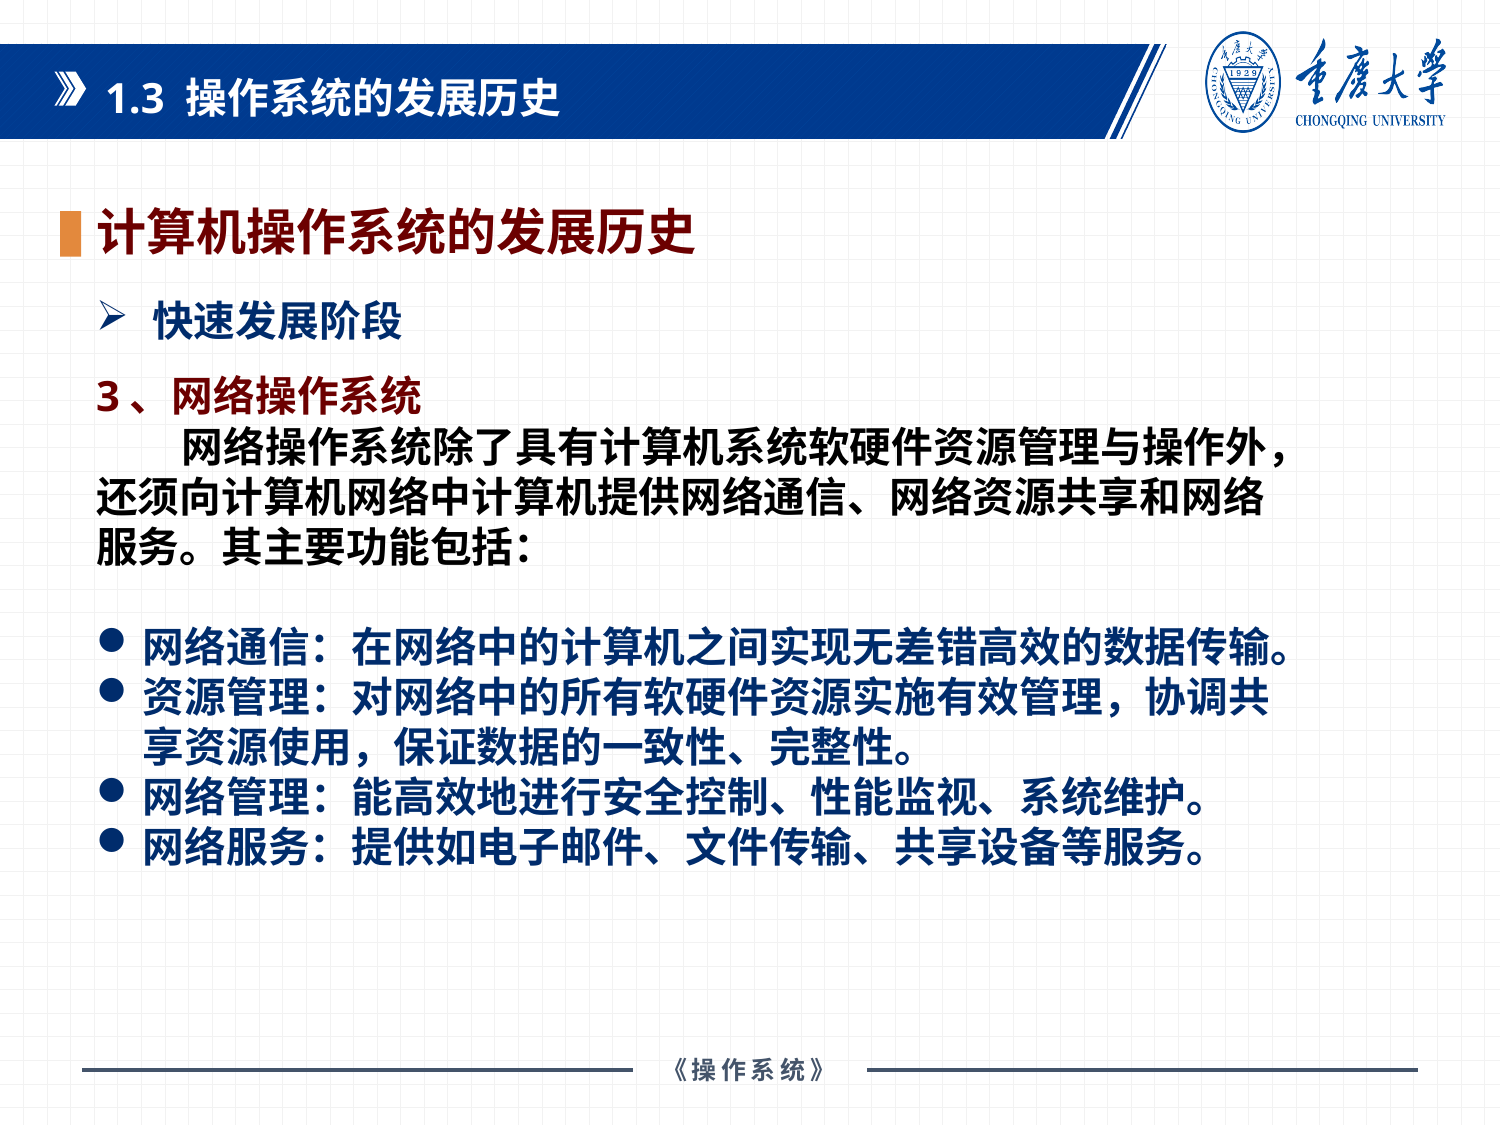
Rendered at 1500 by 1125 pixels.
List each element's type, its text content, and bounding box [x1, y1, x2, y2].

text_box [59, 210, 82, 258]
picture [1205, 31, 1446, 133]
text_box 1.3 操作系统的发展历史 [90, 51, 577, 130]
text_box 计算机操作系统的发展历史 快速发展阶段 3、网络操作系统 网络操作系统除了具有计算机系统软硬件资源管理与操作外，还须向计算机网络中计算机提供网络通信、网络资源共享和网络服务。其主要功能包括： 网络通信：在网络中的计算机之间实现无差错高效的数据传输。 资源管理：对网络中的所有软硬件资源实施有效管理，协调共享资源使用，保证数据的一致性、完整性。 网络管理：能高效地进行安全控制、性能监视、系统维护。 网络服务：提供如电子邮件、文件传输、共享设备等服务。 [81, 192, 1297, 938]
